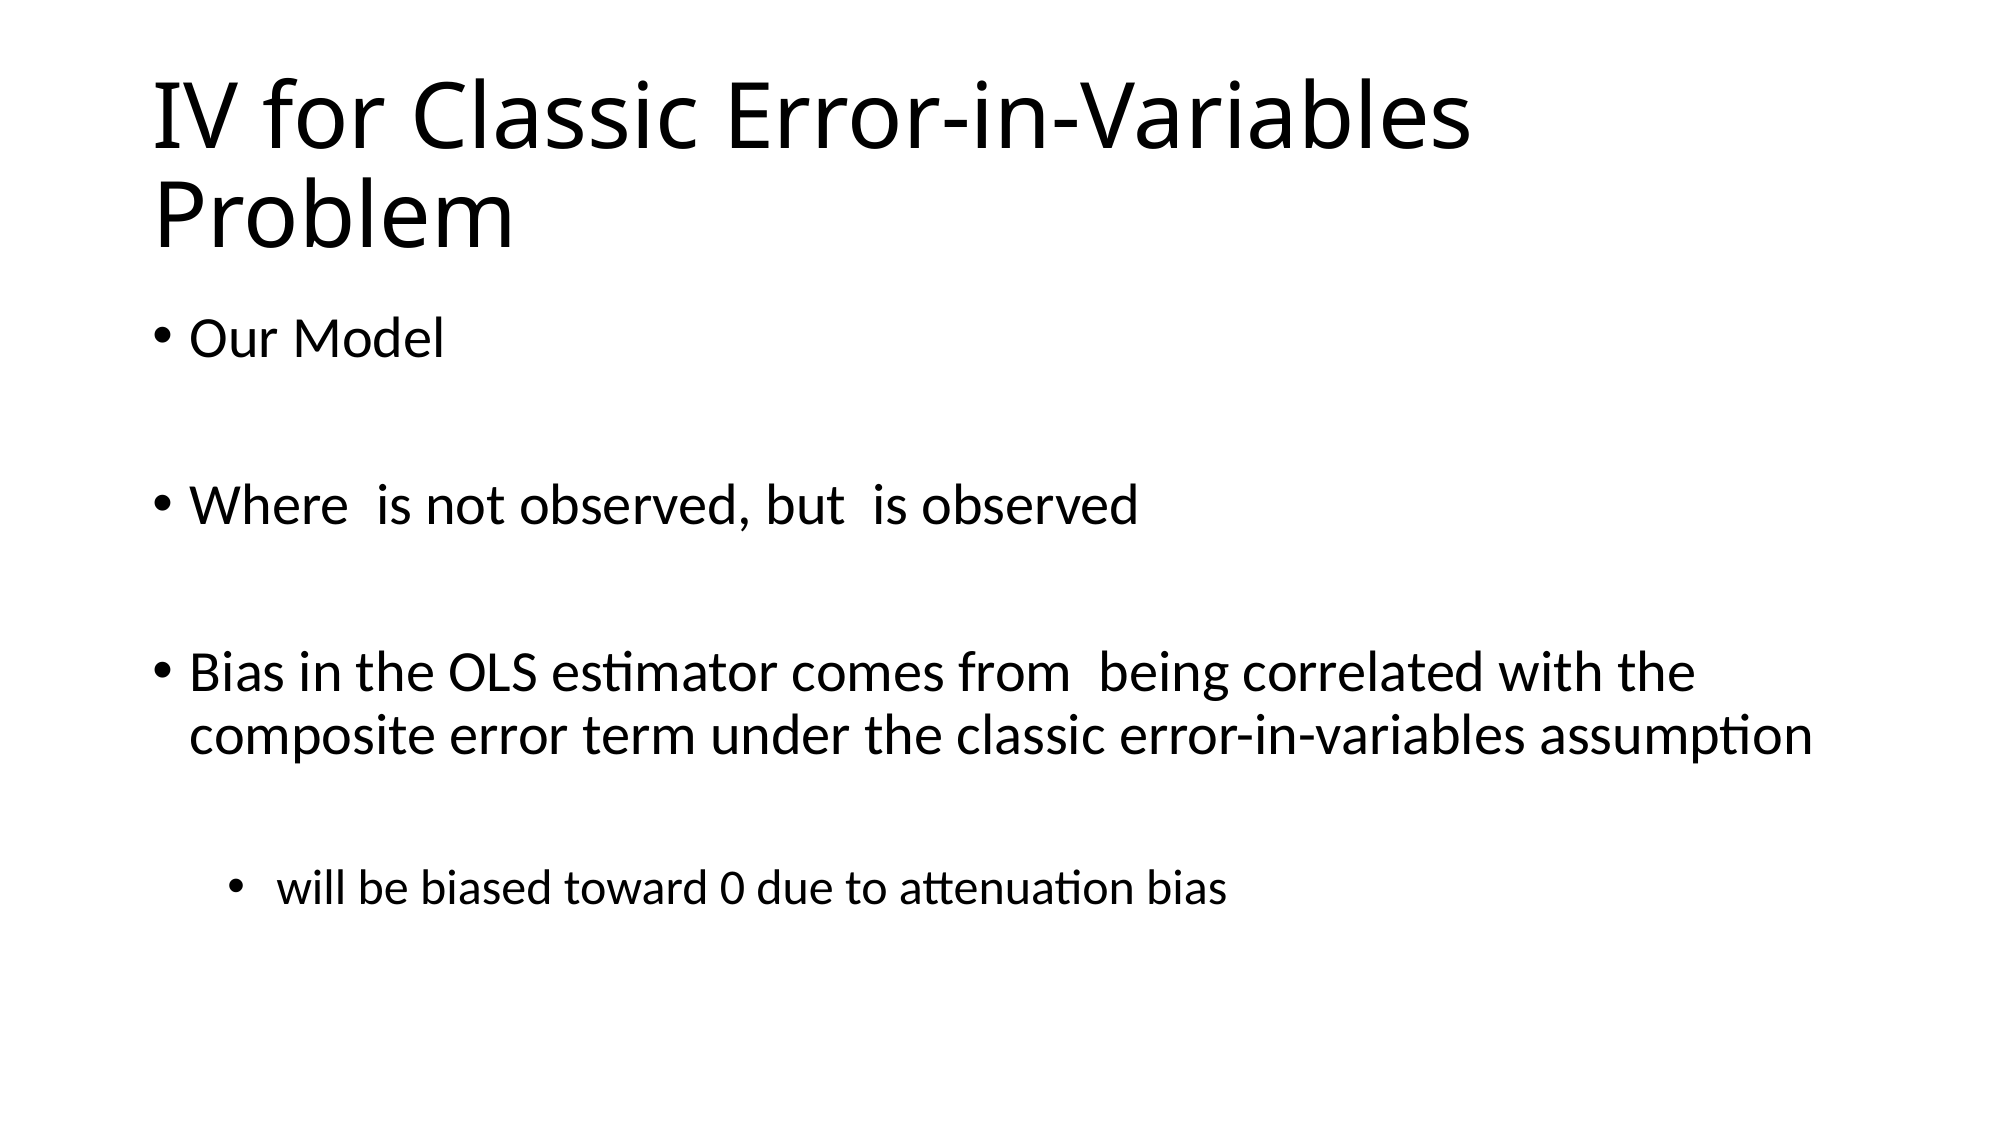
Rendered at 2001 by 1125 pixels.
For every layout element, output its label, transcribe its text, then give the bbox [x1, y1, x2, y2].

title IV for Classic Error-in-Variables Problem [137, 59, 1863, 278]
